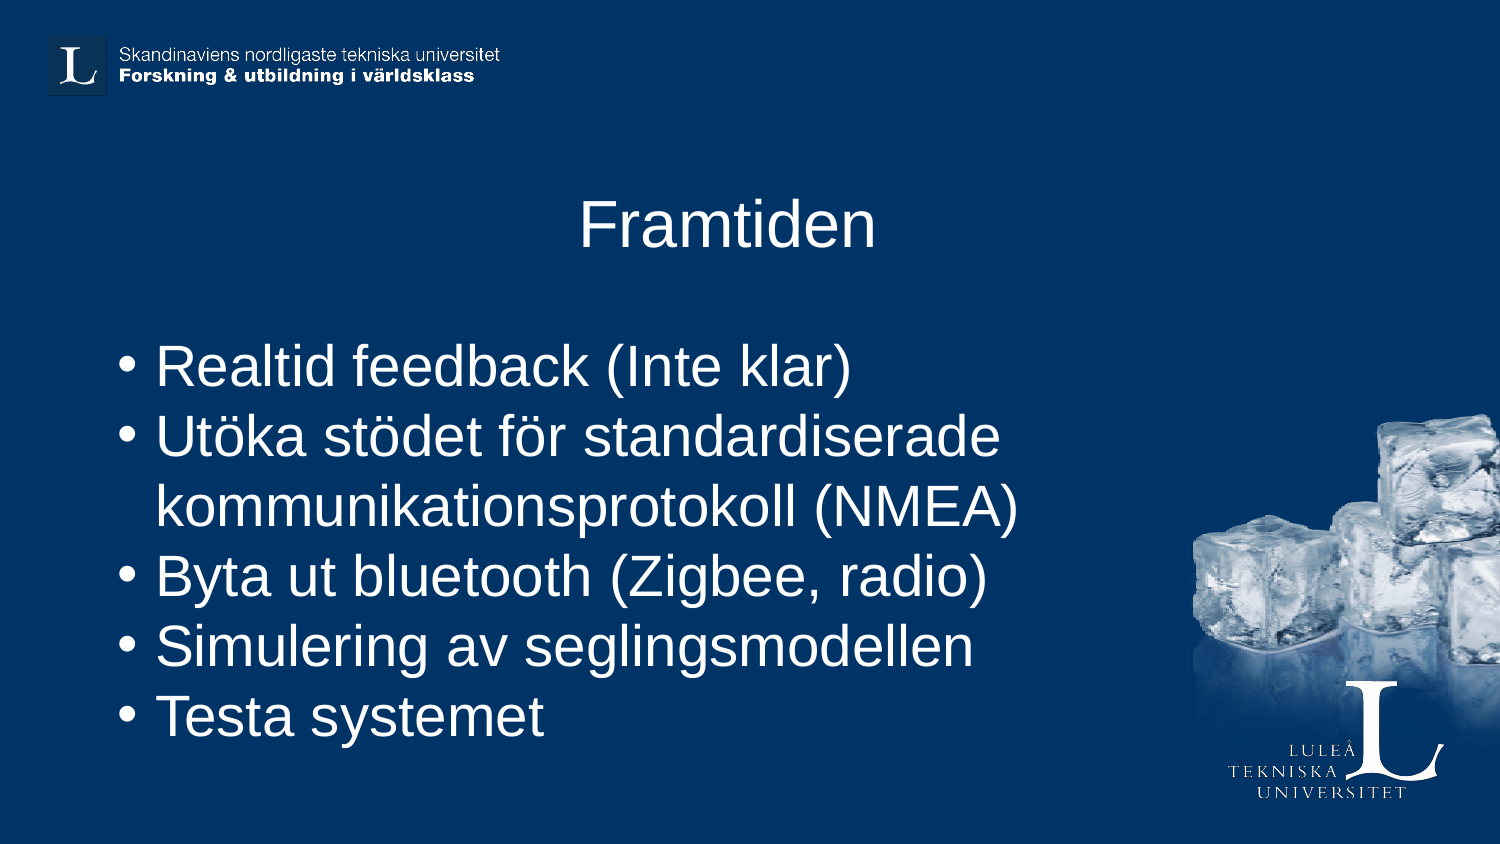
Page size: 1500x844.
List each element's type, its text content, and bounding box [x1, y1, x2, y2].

picture [1187, 313, 1500, 844]
list Realtid feedback (Inte klar) Utöka stödet för standardiserade kommunikationsprotokoll (NMEA) Byta ut bluetooth (Zigbee, radio) Simulering av seglingsmodellen Testa systemet [64, 313, 1390, 798]
picture [0, 0, 599, 187]
title Framtiden [53, 150, 1404, 291]
